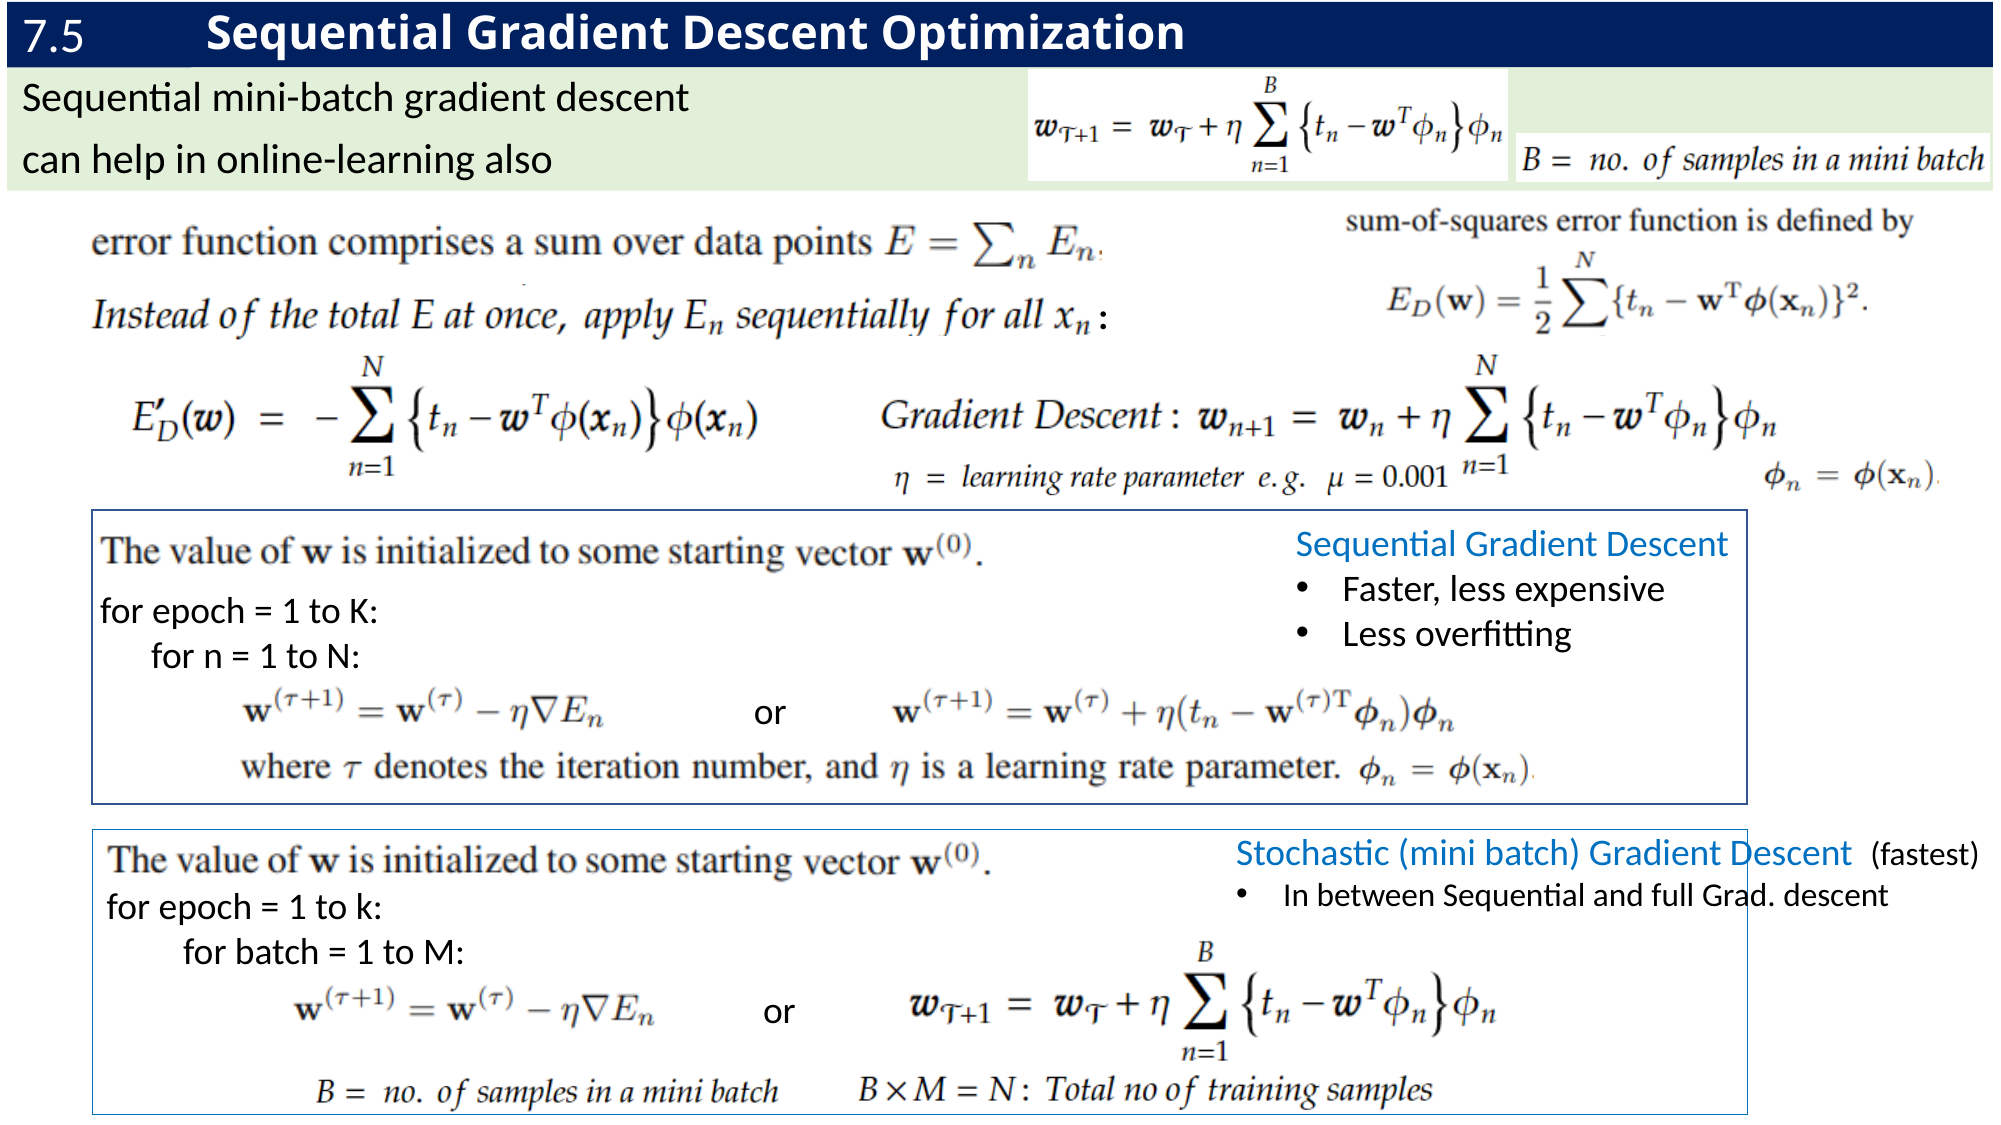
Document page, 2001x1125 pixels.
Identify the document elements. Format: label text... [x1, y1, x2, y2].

text_box Sequential Gradient Descent Faster, less expensive Less overfitting [1281, 511, 1745, 662]
title Sequential Gradient Descent Optimization [192, 1, 1993, 67]
text_box or [748, 978, 838, 1039]
picture [310, 1066, 784, 1114]
picture [85, 217, 1102, 273]
picture [1028, 69, 1508, 181]
picture [227, 676, 1461, 791]
list 7.5 [7, 1, 192, 68]
picture [1353, 744, 1534, 789]
picture [278, 975, 667, 1037]
text_box : [1097, 284, 1124, 336]
list Sequential mini-batch gradient descent can help in online-learning also [7, 67, 1993, 191]
text_box Stochastic (mini batch) Gradient Descent (fastest) In between Sequential and full Grad. descent [1221, 820, 1995, 921]
text_box [91, 509, 1748, 805]
picture [85, 196, 1939, 500]
picture [92, 524, 986, 579]
text_box for epoch = 1 to k: for batch = 1 to M: [92, 829, 1748, 1115]
picture [99, 833, 994, 888]
picture [1516, 133, 1990, 182]
text_box for epoch = 1 to K: for n = 1 to N: [85, 579, 91, 729]
picture [850, 932, 1503, 1118]
